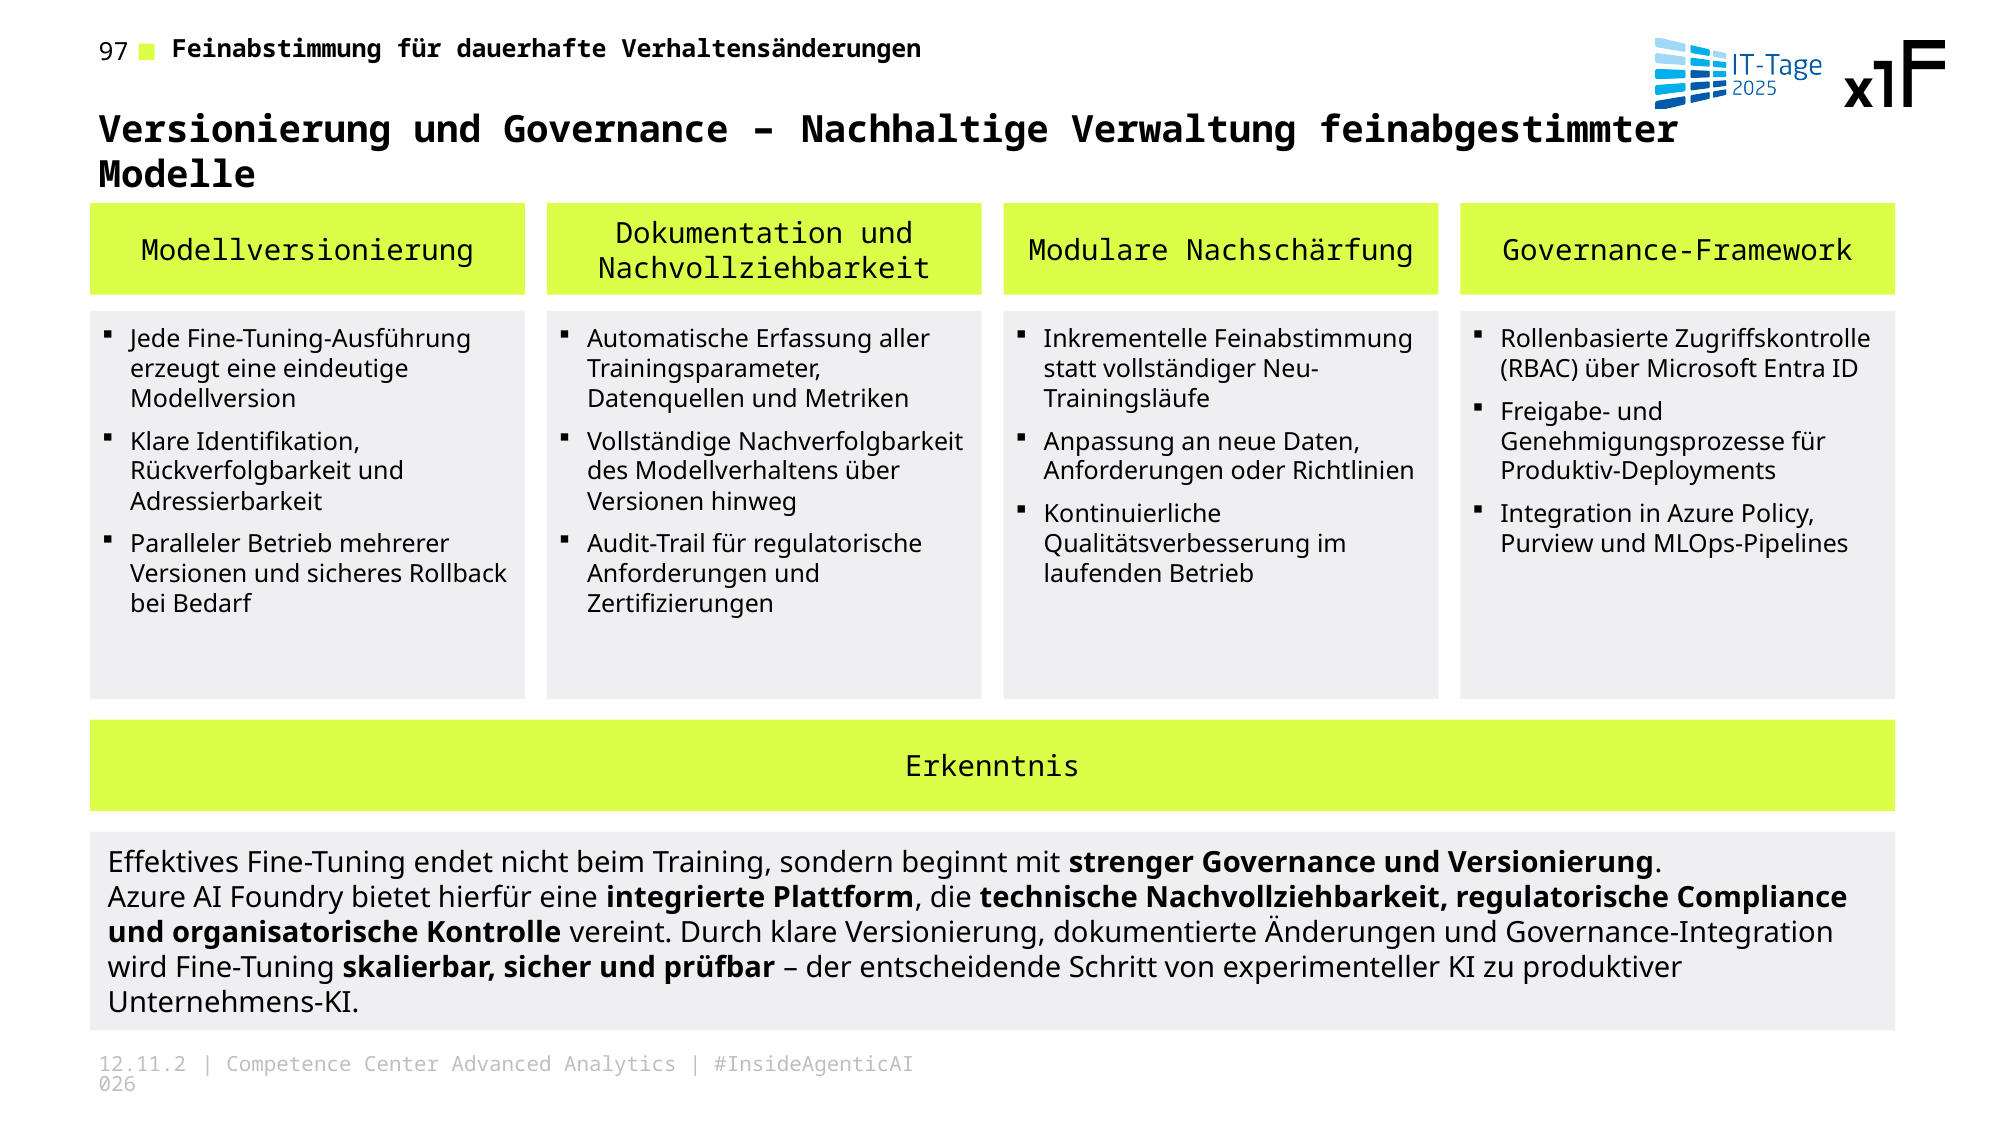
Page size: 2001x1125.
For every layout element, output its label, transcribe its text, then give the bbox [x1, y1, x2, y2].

text_box Dokumentation und Nachvollziehbarkeit [546, 203, 982, 295]
text_box Effektives Fine-Tuning endet nicht beim Training, sondern beginnt mit strenger Governance und Versionierung. Azure AI Foundry bietet hierfür eine integrierte Plattform, die technische Nachvollziehbarkeit, regulatorische Compliance und organisatorische Kontrolle vereint. Durch klare Versionierung, dokumentierte Änderungen und Governance-Integration wird Fine-Tuning skalierbar, sicher und prüfbar – der entscheidende Schritt von experimenteller KI zu produktiver Unternehmens-KI. [90, 831, 1896, 1031]
footer | Competence Center Advanced Analytics | #InsideAgenticAI [201, 1042, 1902, 1103]
picture [1495, 239, 1551, 292]
text_box Modulare Nachschärfung [1003, 203, 1439, 295]
text_box Governance-Framework [1460, 203, 1896, 295]
text_box Modellversionierung [90, 203, 525, 295]
picture [576, 239, 631, 292]
text_box Erkenntnis [90, 719, 1896, 811]
text_box Rollenbasierte Zugriffskontrolle (RBAC) über Microsoft Entra ID Freigabe- und Genehmigungsprozesse für Produktiv-Deployments Integration in Azure Policy, Purview und MLOps-Pipelines [1460, 310, 1896, 699]
text_box 97 [98, 21, 176, 82]
text_box Jede Fine-Tuning-Ausführung erzeugt eine eindeutige Modellversion Klare Identifikation, Rückverfolgbarkeit und Adressierbarkeit Paralleler Betrieb mehrerer Versionen und sicheres Rollback bei Bedarf [90, 310, 525, 699]
picture [1033, 239, 1089, 292]
list Feinabstimmung für dauerhafte Verhaltensänderungen [176, 21, 1812, 74]
picture [1654, 38, 1822, 110]
list Versionierung und Governance – Nachhaltige Verwaltung feinabgestimmter Modelle [98, 94, 1812, 173]
picture [117, 239, 172, 292]
picture [1844, 40, 1945, 107]
text_box Automatische Erfassung aller Trainingsparameter, Datenquellen und Metriken Vollständige Nachverfolgbarkeit des Modellverhaltens über Versionen hinweg Audit-Trail für regulatorische Anforderungen und Zertifizierungen [546, 310, 982, 699]
text_box Inkrementelle Feinabstimmung statt vollständiger Neu-Trainingsläufe Anpassung an neue Daten, Anforderungen oder Richtlinien Kontinuierliche Qualitätsverbesserung im laufenden Betrieb [1003, 310, 1439, 699]
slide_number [98, 1042, 194, 1103]
